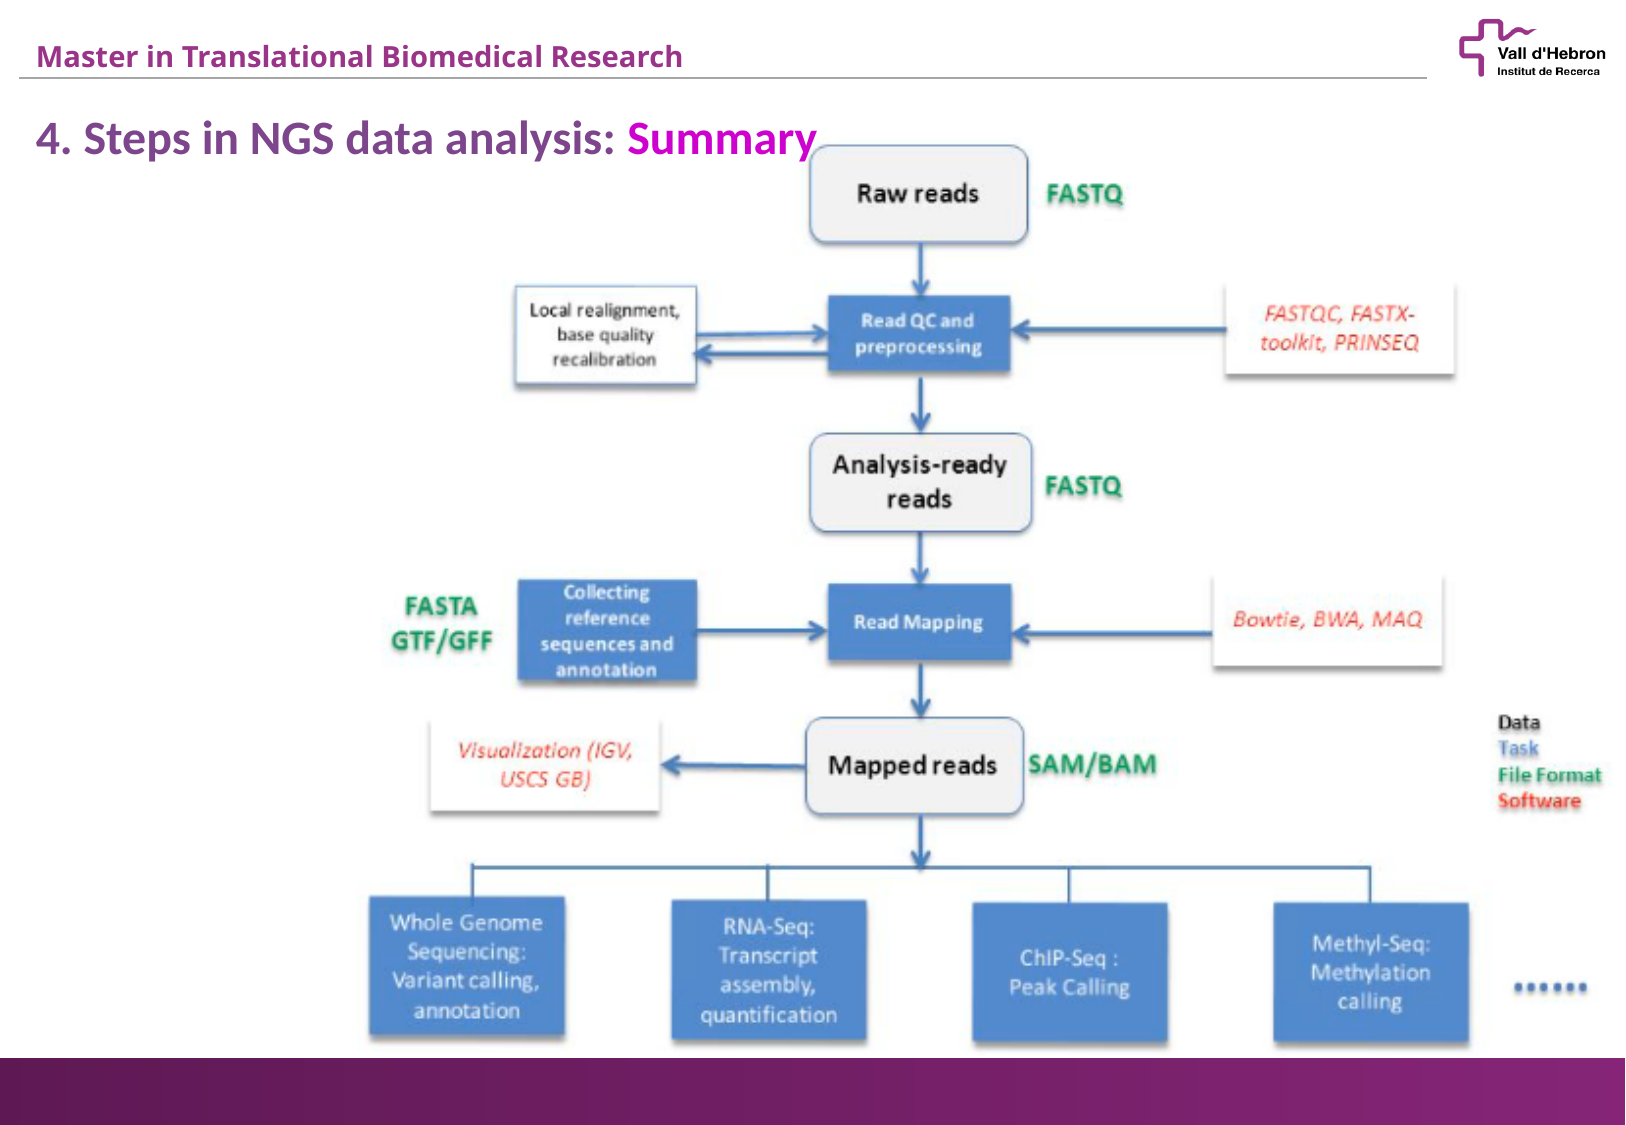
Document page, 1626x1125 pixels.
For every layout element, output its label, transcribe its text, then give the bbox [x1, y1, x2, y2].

picture [1458, 18, 1606, 77]
picture [351, 136, 1625, 1056]
text_box 4. Steps in NGS data analysis: Summary [21, 99, 1569, 172]
